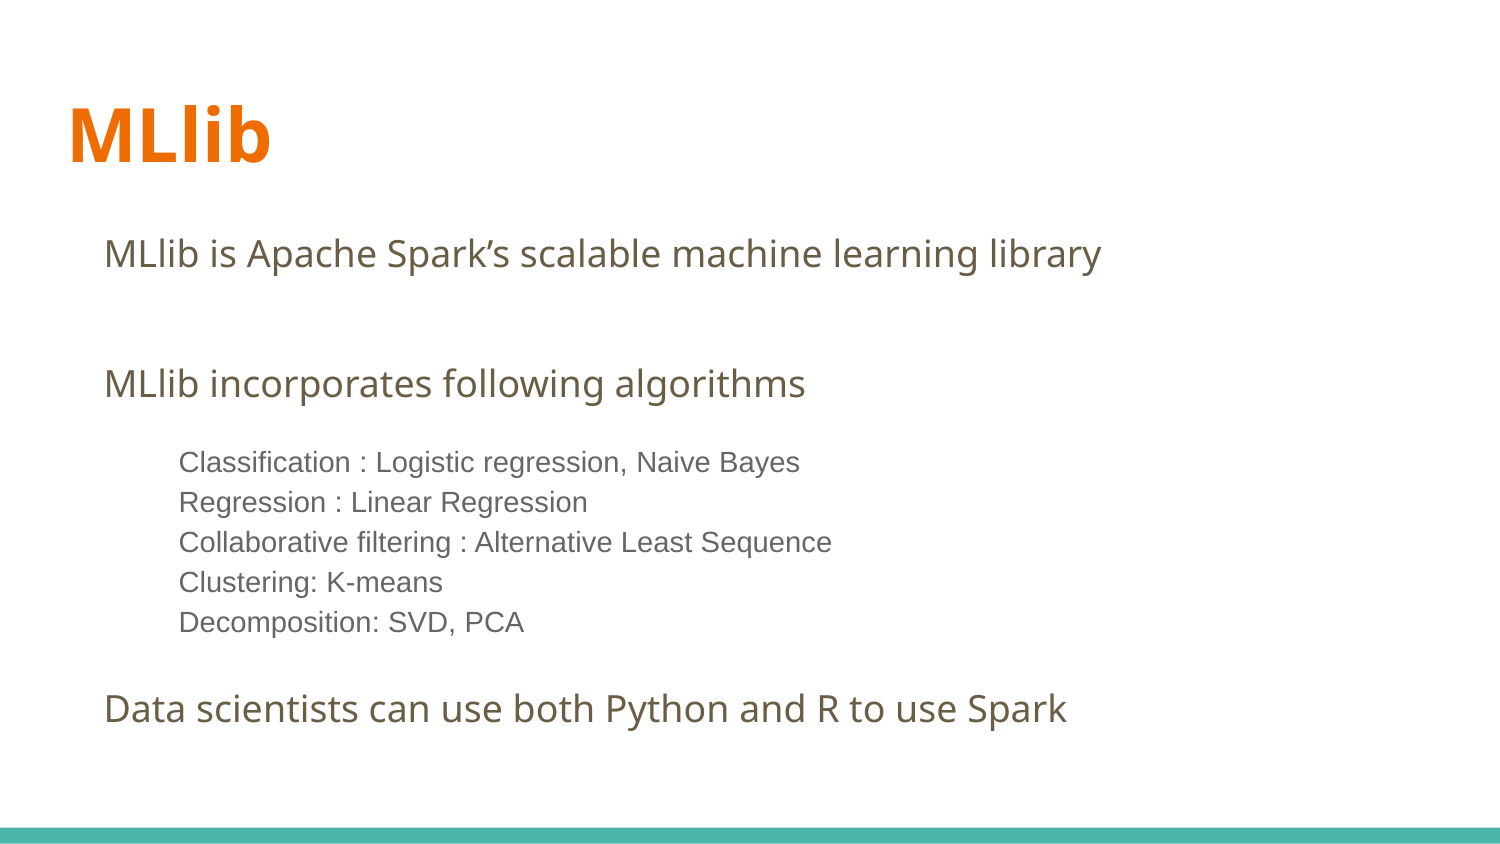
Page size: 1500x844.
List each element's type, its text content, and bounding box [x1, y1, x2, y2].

title MLlib [51, 72, 1449, 189]
list MLlib is Apache Spark’s scalable machine learning library MLlib incorporates following algorithms Classification : Logistic regression, Naive Bayes Regression : Linear Regression Collaborative filtering : Alternative Least Sequence Clustering: K-means Decomposition: SVD, PCA Data scientists can use both Python and R to use Spark [51, 207, 1449, 750]
